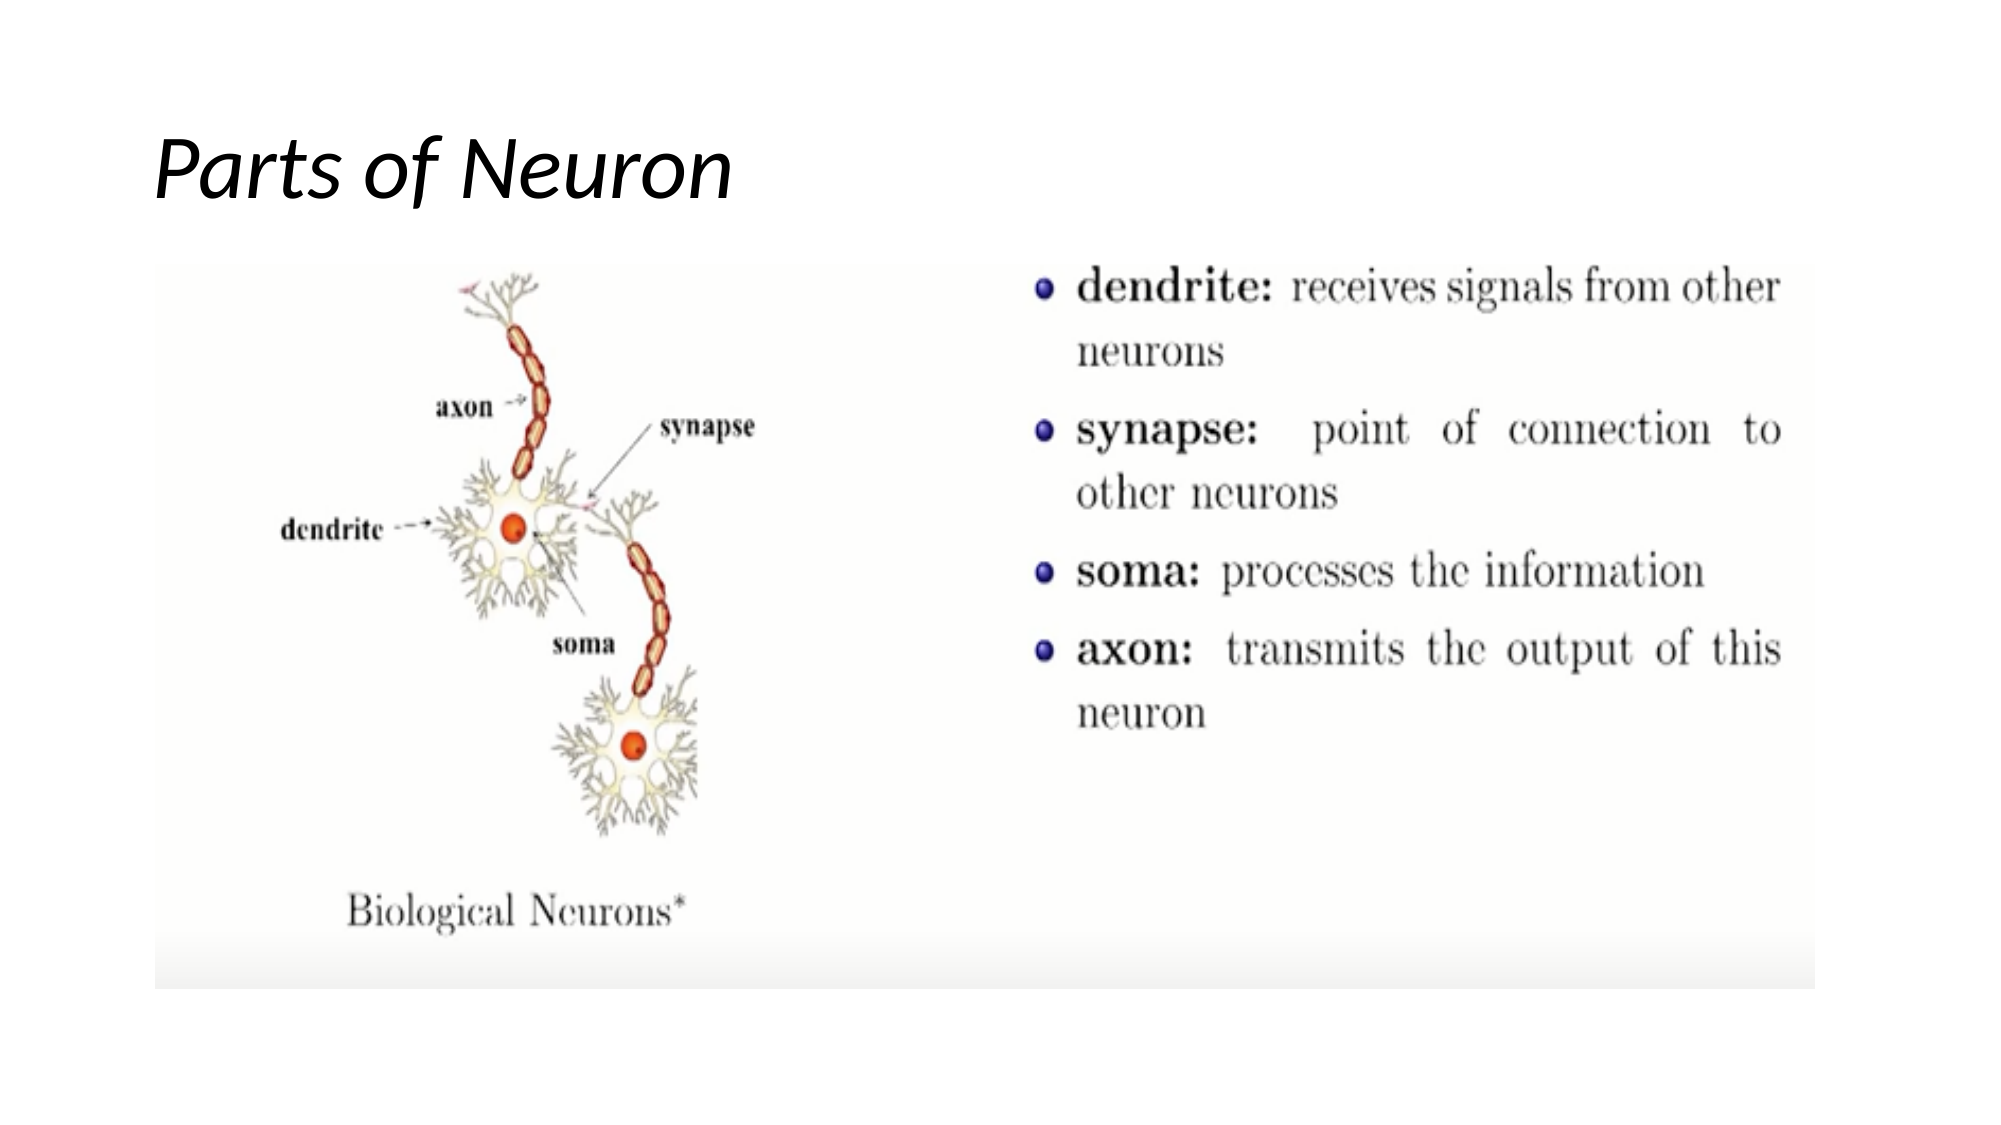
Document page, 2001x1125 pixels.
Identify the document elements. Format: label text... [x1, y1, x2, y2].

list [154, 264, 1816, 989]
title Parts of Neuron [137, 59, 1863, 278]
